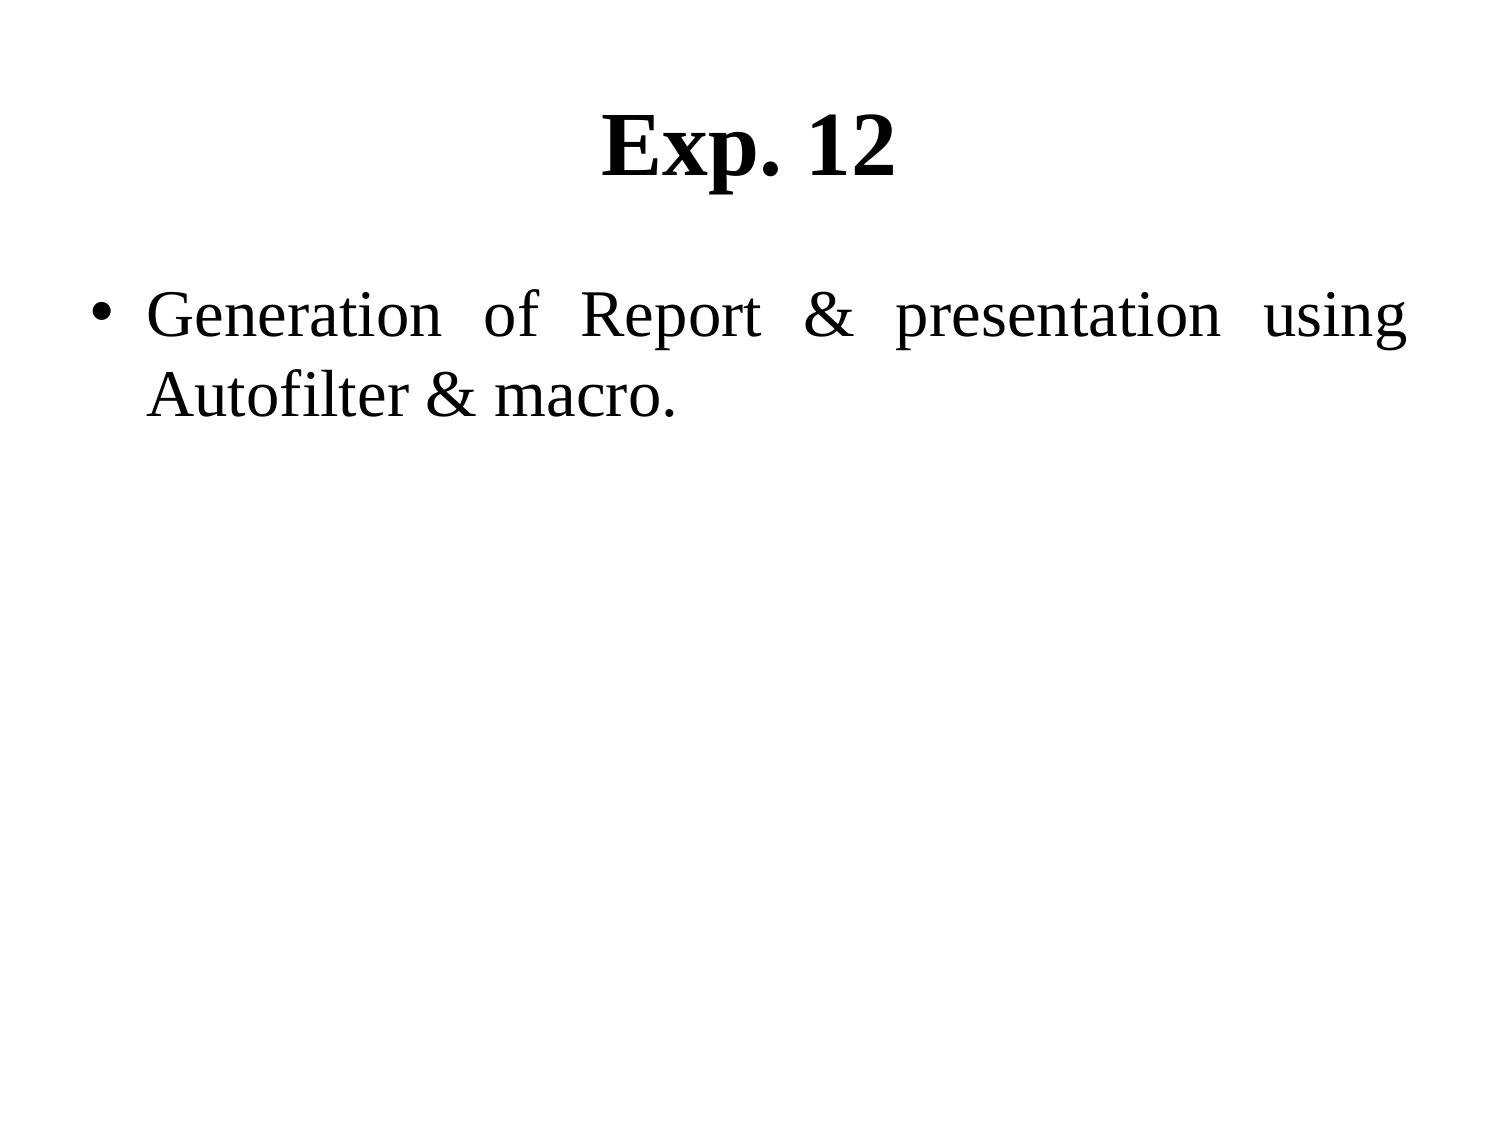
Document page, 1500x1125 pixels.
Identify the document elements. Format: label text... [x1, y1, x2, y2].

title Exp. 12 [75, 45, 1425, 233]
list Generation of Report & presentation using Autofilter & macro. [75, 262, 1425, 1005]
